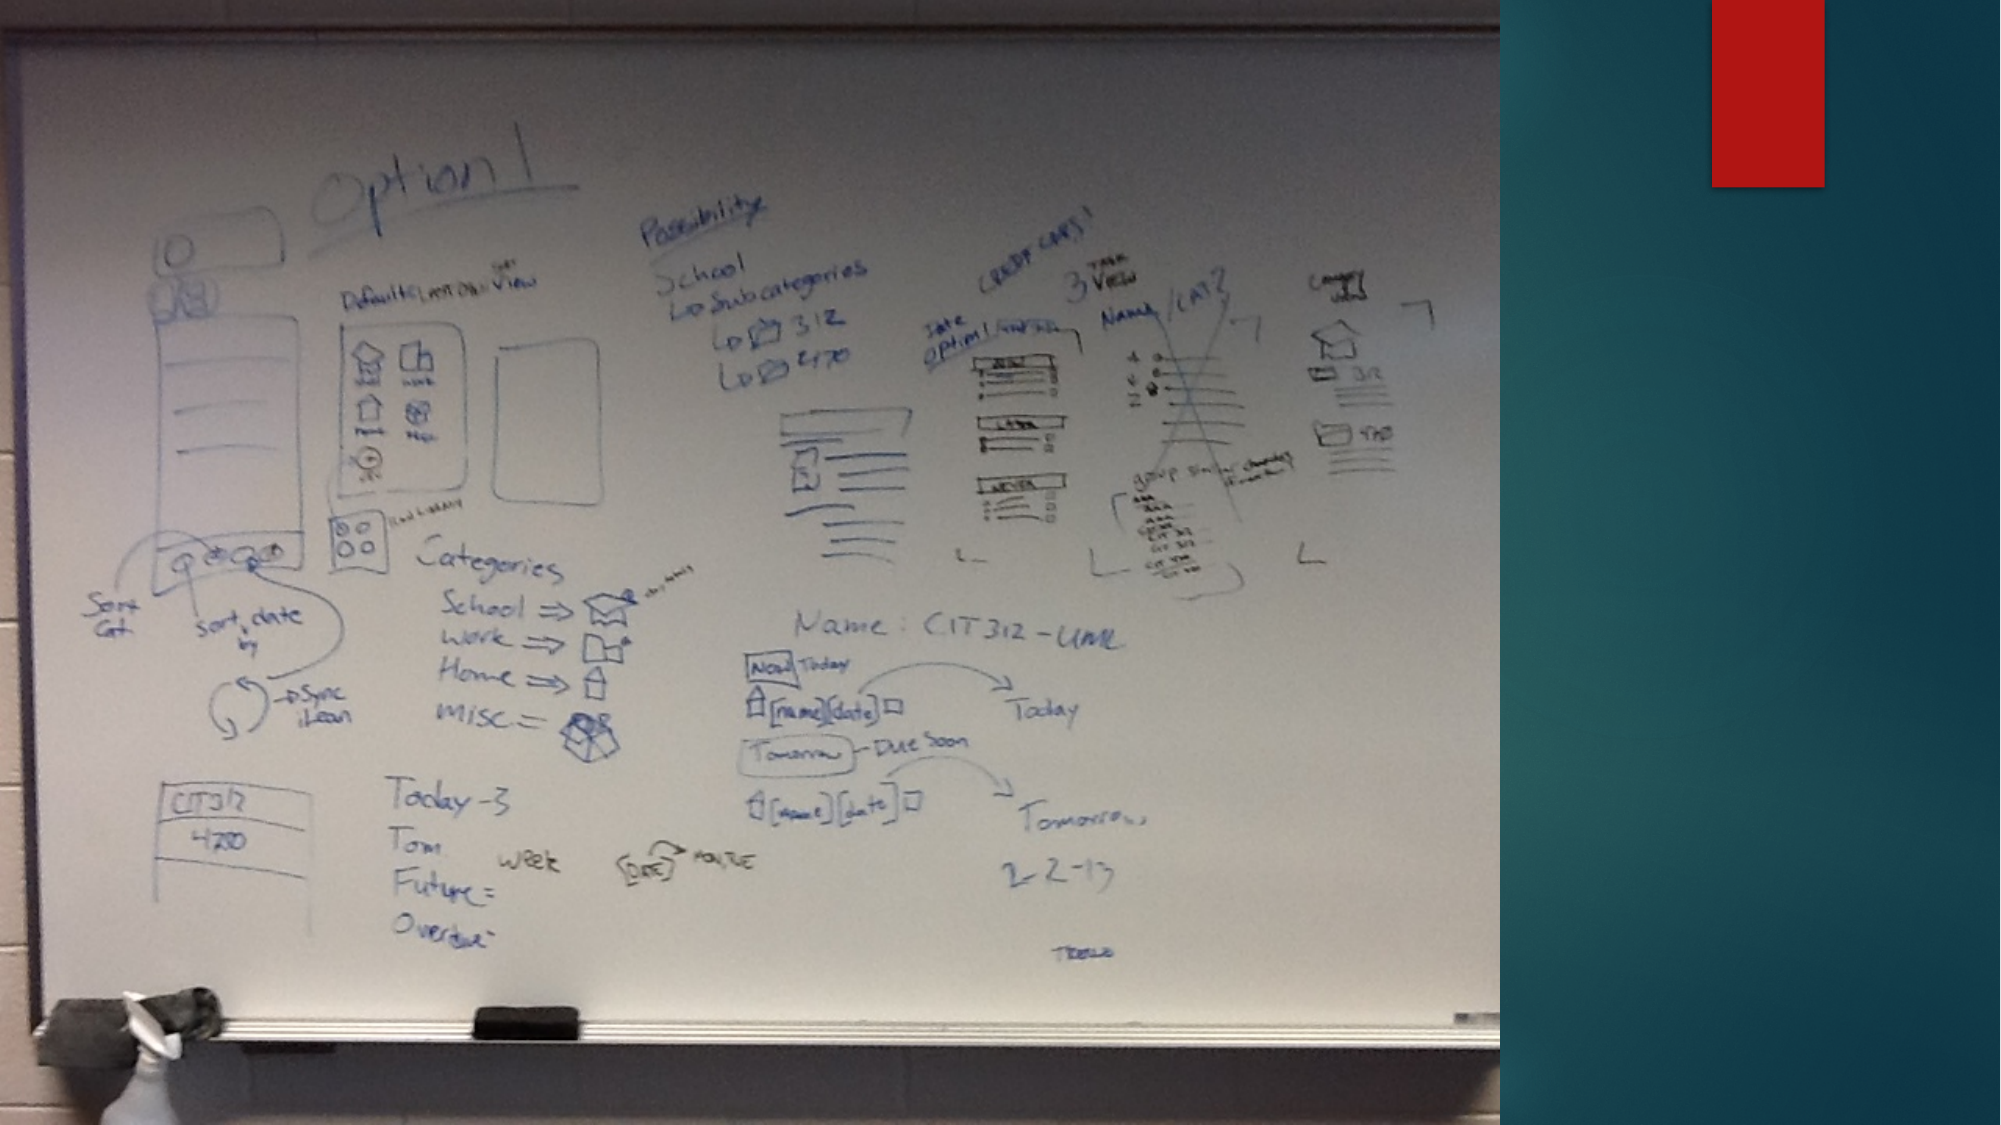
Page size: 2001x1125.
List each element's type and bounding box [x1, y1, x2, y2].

picture [0, 0, 1576, 1125]
